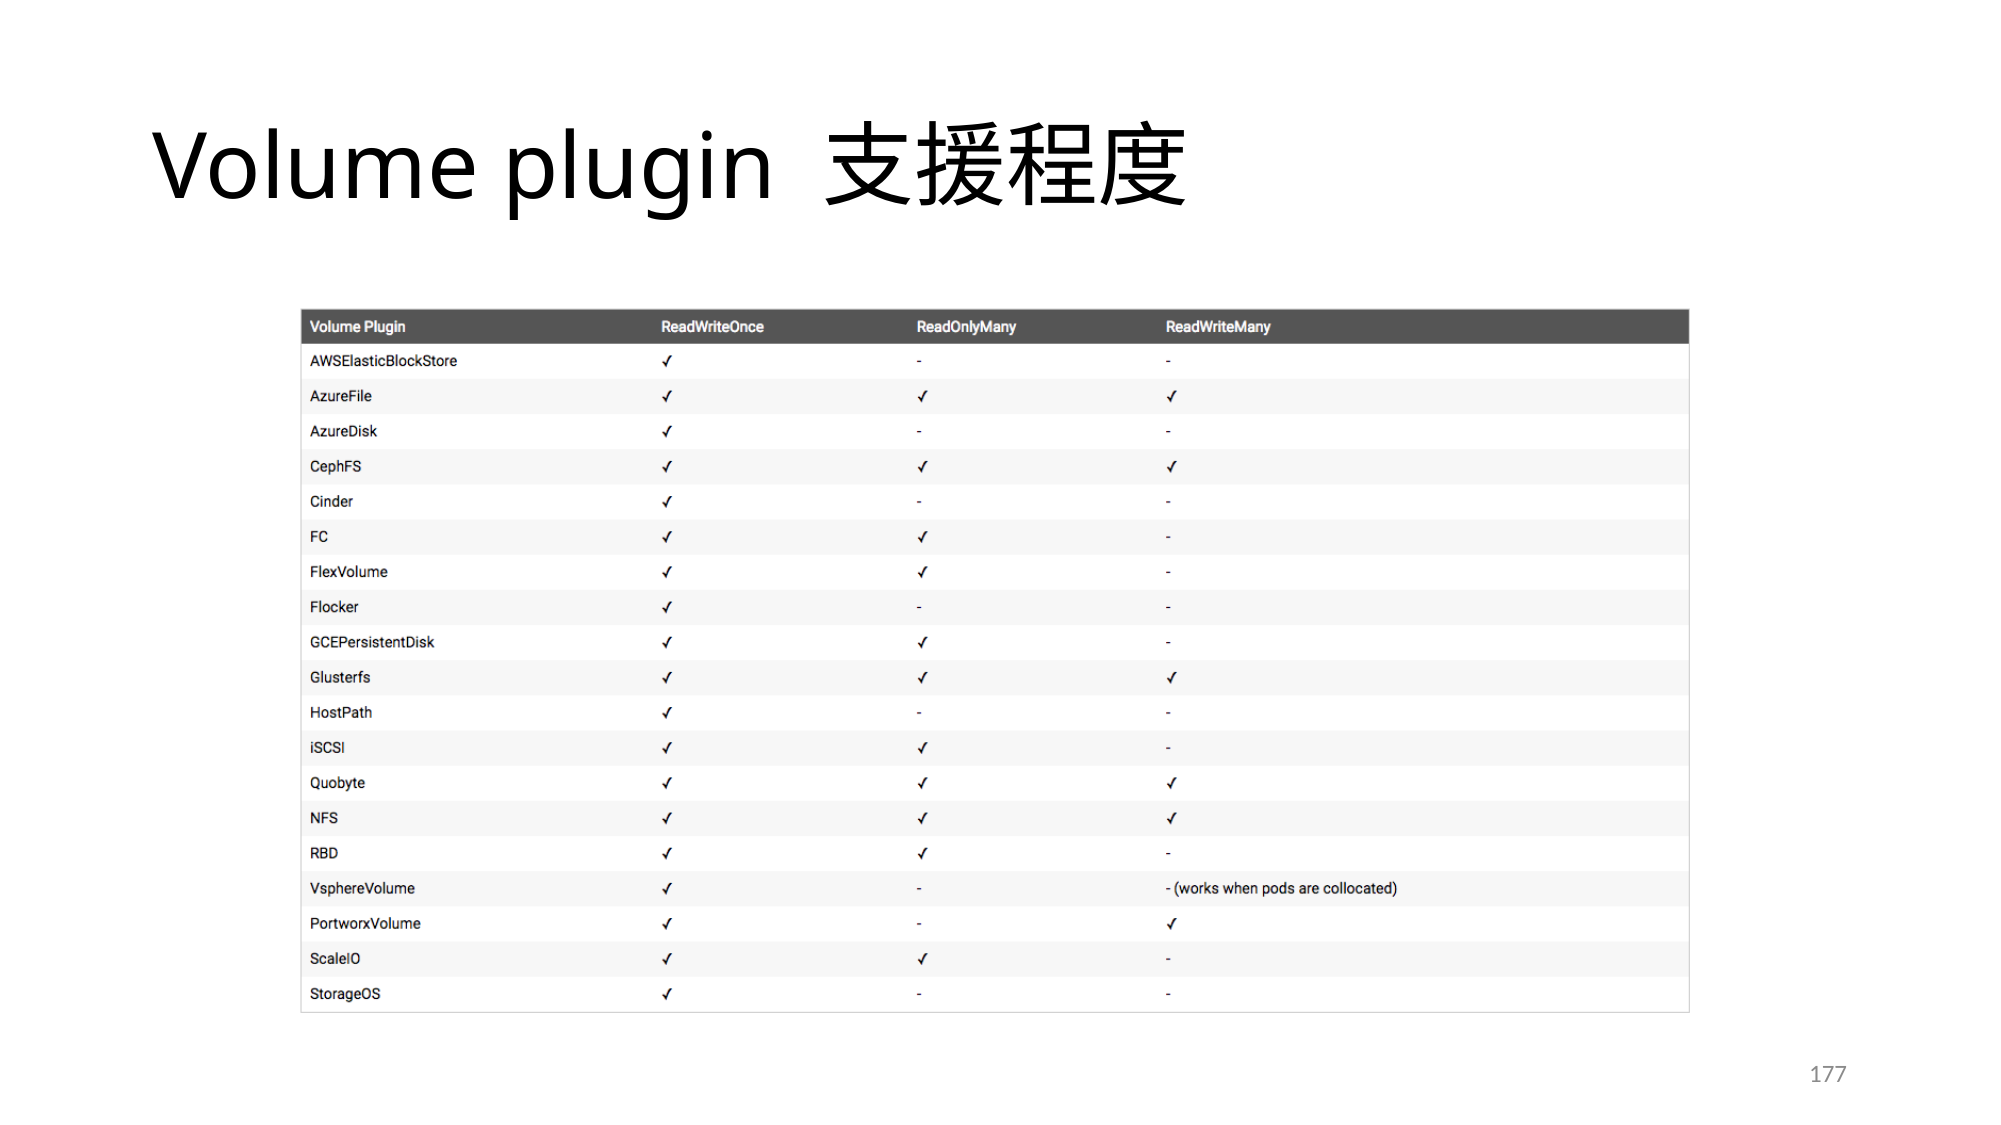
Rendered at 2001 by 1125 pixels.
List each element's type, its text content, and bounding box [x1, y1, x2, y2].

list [292, 299, 1708, 1014]
slide_number 177 [1412, 1042, 1863, 1103]
title Volume plugin 支援程度 [137, 59, 1863, 278]
